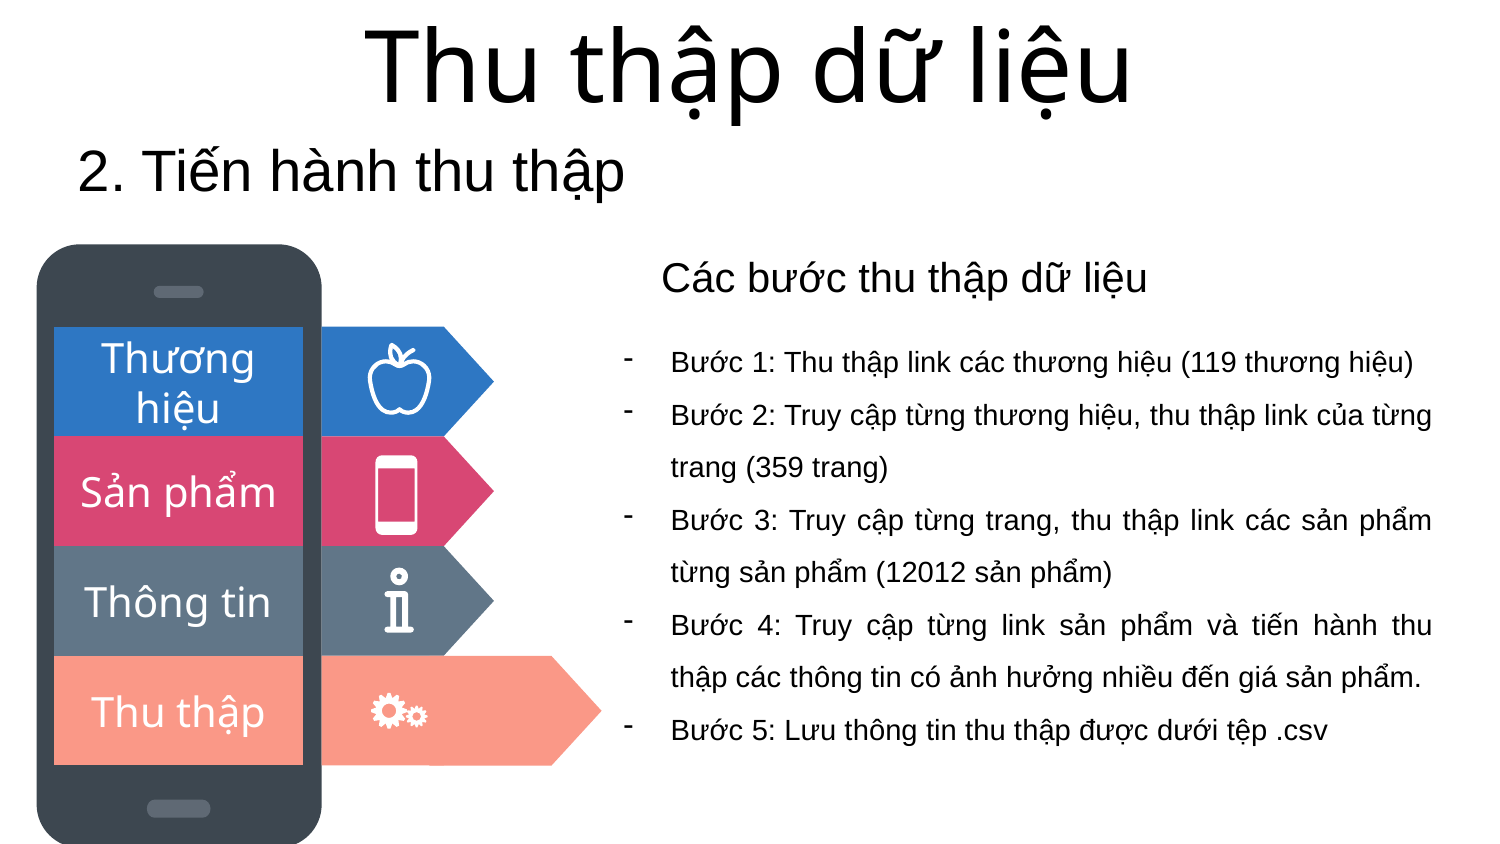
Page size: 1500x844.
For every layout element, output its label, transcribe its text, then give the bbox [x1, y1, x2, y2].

text_box Các bước thu thập dữ liệu [646, 243, 1215, 308]
title Thu thập dữ liệu [348, 30, 1152, 95]
text_box [499, 655, 602, 766]
text_box 2. Tiến hành thu thập [62, 125, 642, 211]
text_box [36, 244, 495, 844]
text_box Bước 1: Thu thập link các thương hiệu (119 thương hiệu) Bước 2: Truy cập từng thương hiệu, thu thập link của từng trang (359 trang) Bước 3: Truy cập từng trang, thu thập link các sản phẩm từng sản phẩm (12012 sản phẩm) Bước 4: Truy cập từng link sản phẩm và tiến hành thu thập các thông tin có ảnh hưởng nhiều đến giá sản phẩm. Bước 5: Lưu thông tin thu thập được dưới tệp .csv [608, 318, 1449, 754]
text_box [384, 567, 415, 633]
